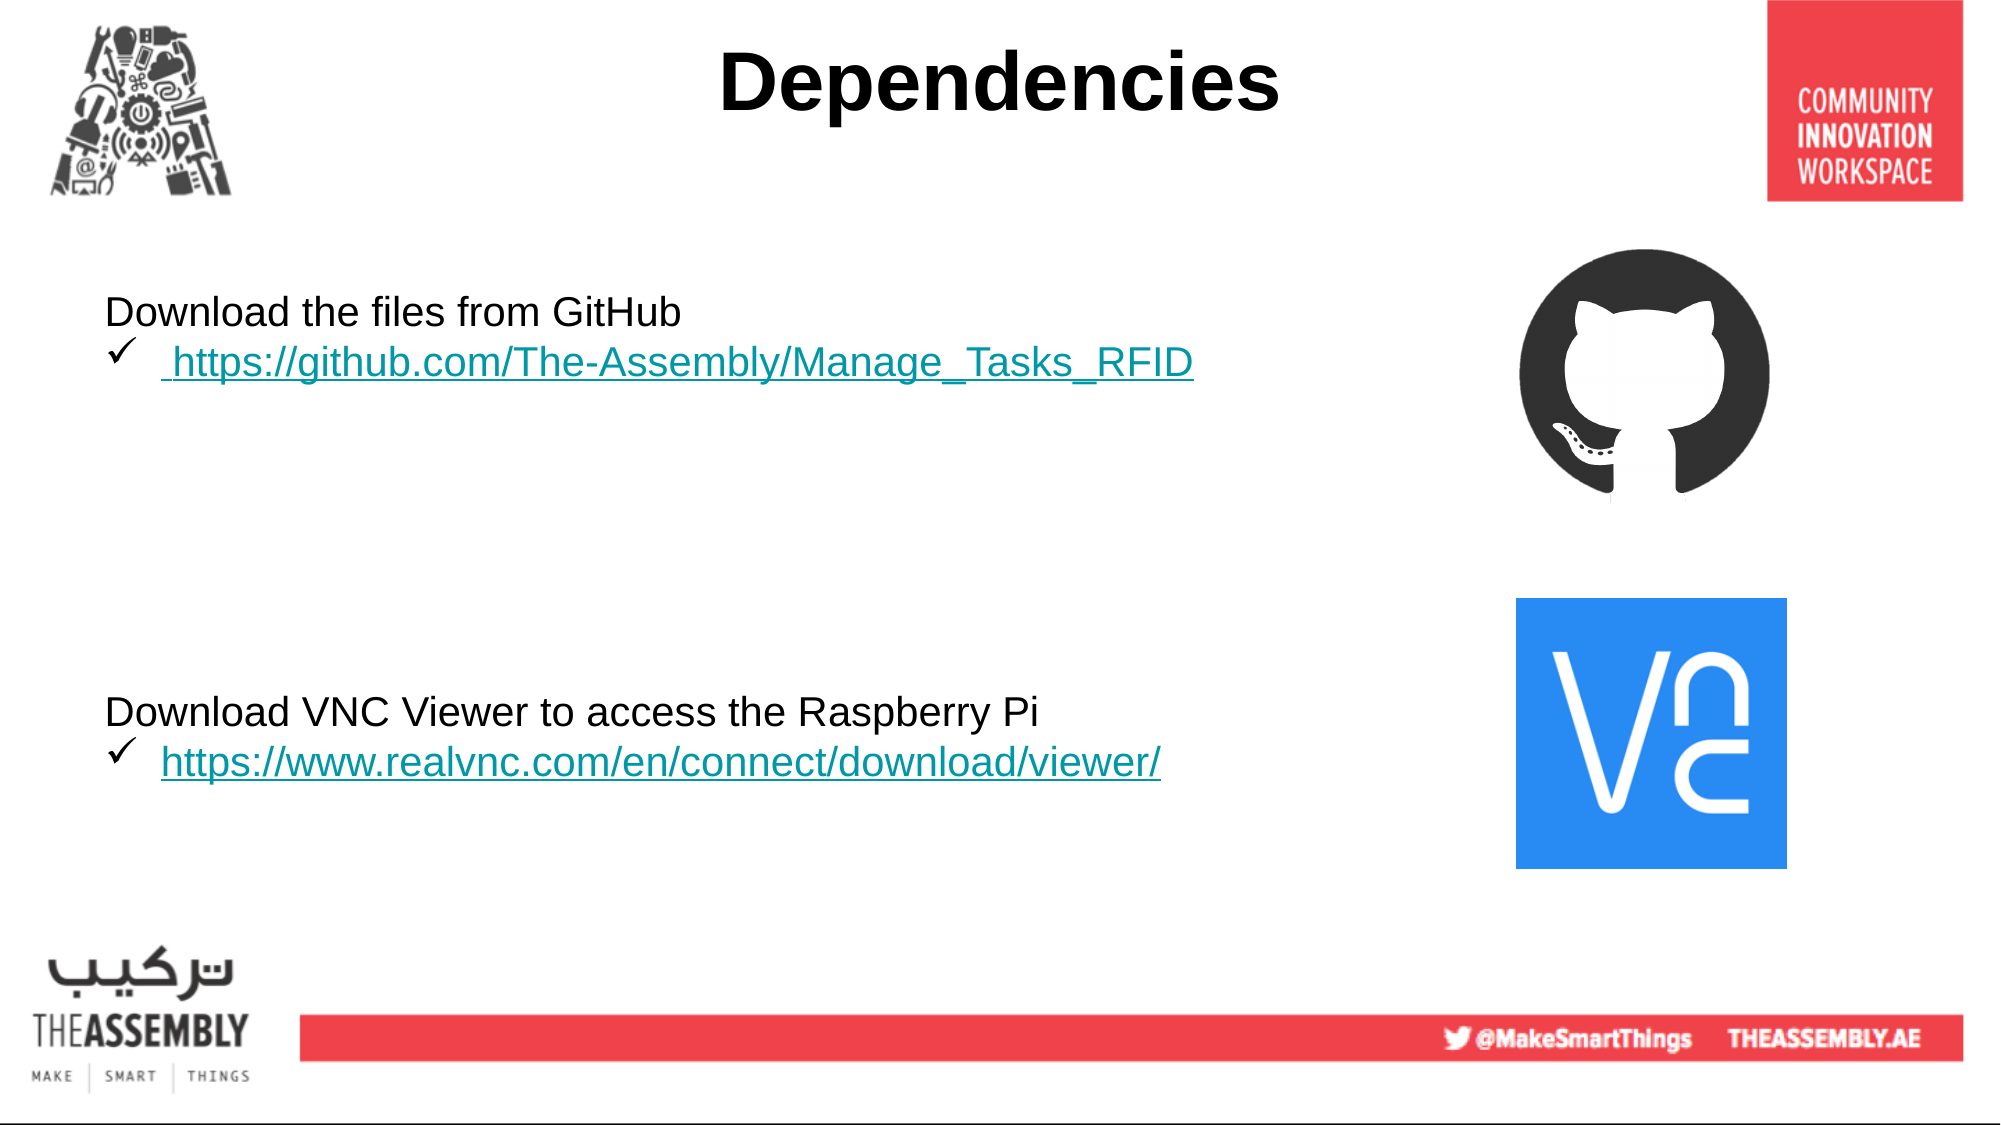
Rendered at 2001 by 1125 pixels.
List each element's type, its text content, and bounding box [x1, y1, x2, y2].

text_box Download the files from GitHub https://github.com/The-Assembly/Manage_Tasks_RFID Download VNC Viewer to access the Raspberry Pi https://www.realvnc.com/en/connect/download/viewer/ [79, 274, 1954, 795]
text_box Dependencies [0, 9, 2000, 144]
picture [0, 0, 2001, 1125]
